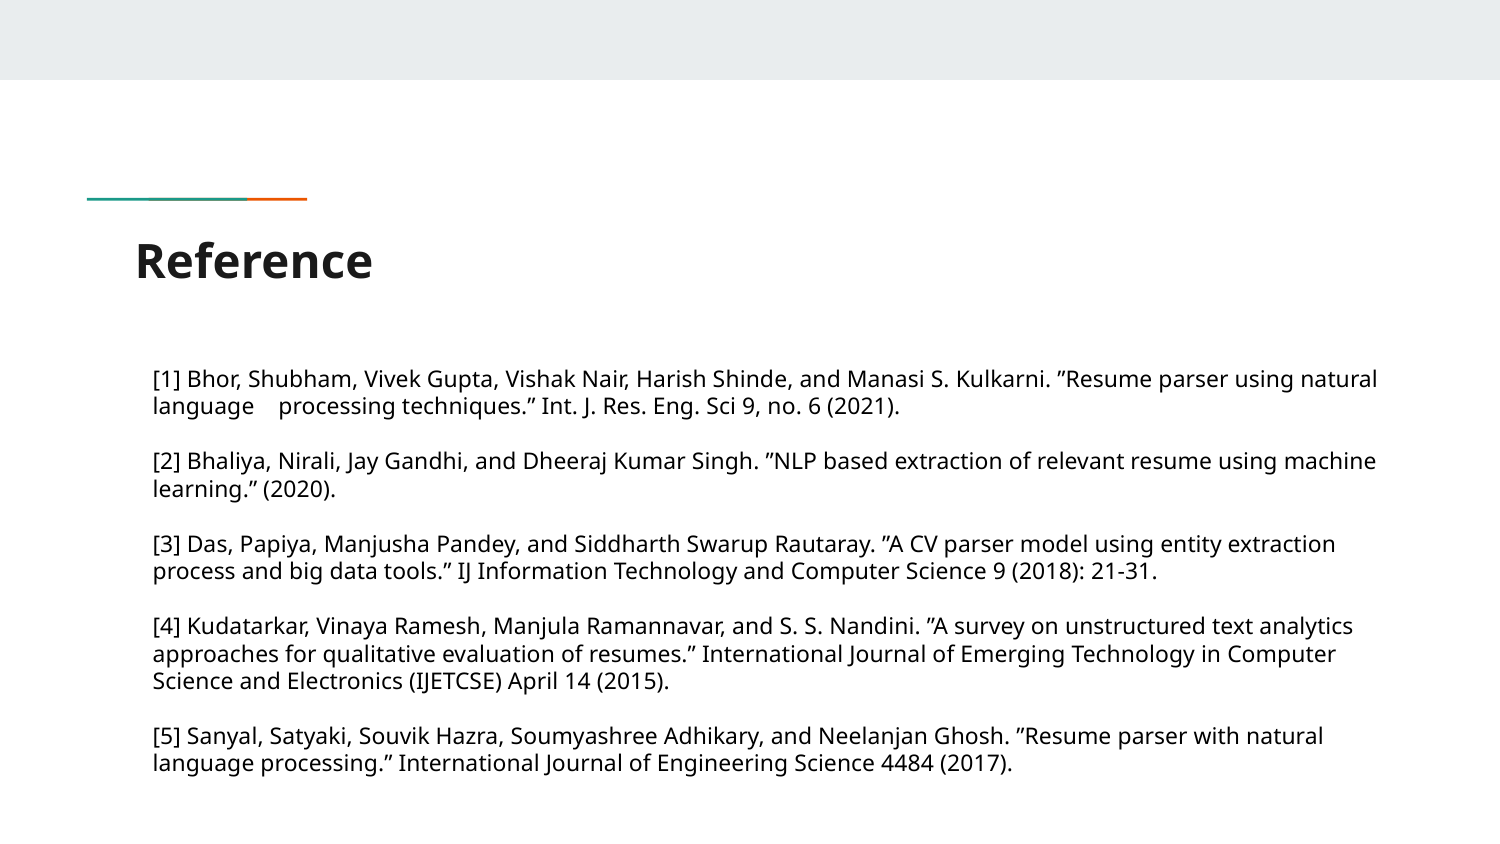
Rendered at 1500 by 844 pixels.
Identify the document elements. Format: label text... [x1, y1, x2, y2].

title Reference [119, 216, 1381, 305]
text_box [1] Bhor, Shubham, Vivek Gupta, Vishak Nair, Harish Shinde, and Manasi S. Kulkarni. ”Resume parser using natural language processing techniques.” Int. J. Res. Eng. Sci 9, no. 6 (2021). [2] Bhaliya, Nirali, Jay Gandhi, and Dheeraj Kumar Singh. ”NLP based extraction of relevant resume using machine learning.” (2020). [3] Das, Papiya, Manjusha Pandey, and Siddharth Swarup Rautaray. ”A CV parser model using entity extraction process and big data tools.” IJ Information Technology and Computer Science 9 (2018): 21-31. [4] Kudatarkar, Vinaya Ramesh, Manjula Ramannavar, and S. S. Nandini. ”A survey on unstructured text analytics approaches for qualitative evaluation of resumes.” International Journal of Emerging Technology in Computer Science and Electronics (IJETCSE) April 14 (2015). [5] Sanyal, Satyaki, Souvik Hazra, Soumyashree Adhikary, and Neelanjan Ghosh. ”Resume parser with natural language processing.” International Journal of Engineering Science 4484 (2017). [137, 349, 1414, 844]
